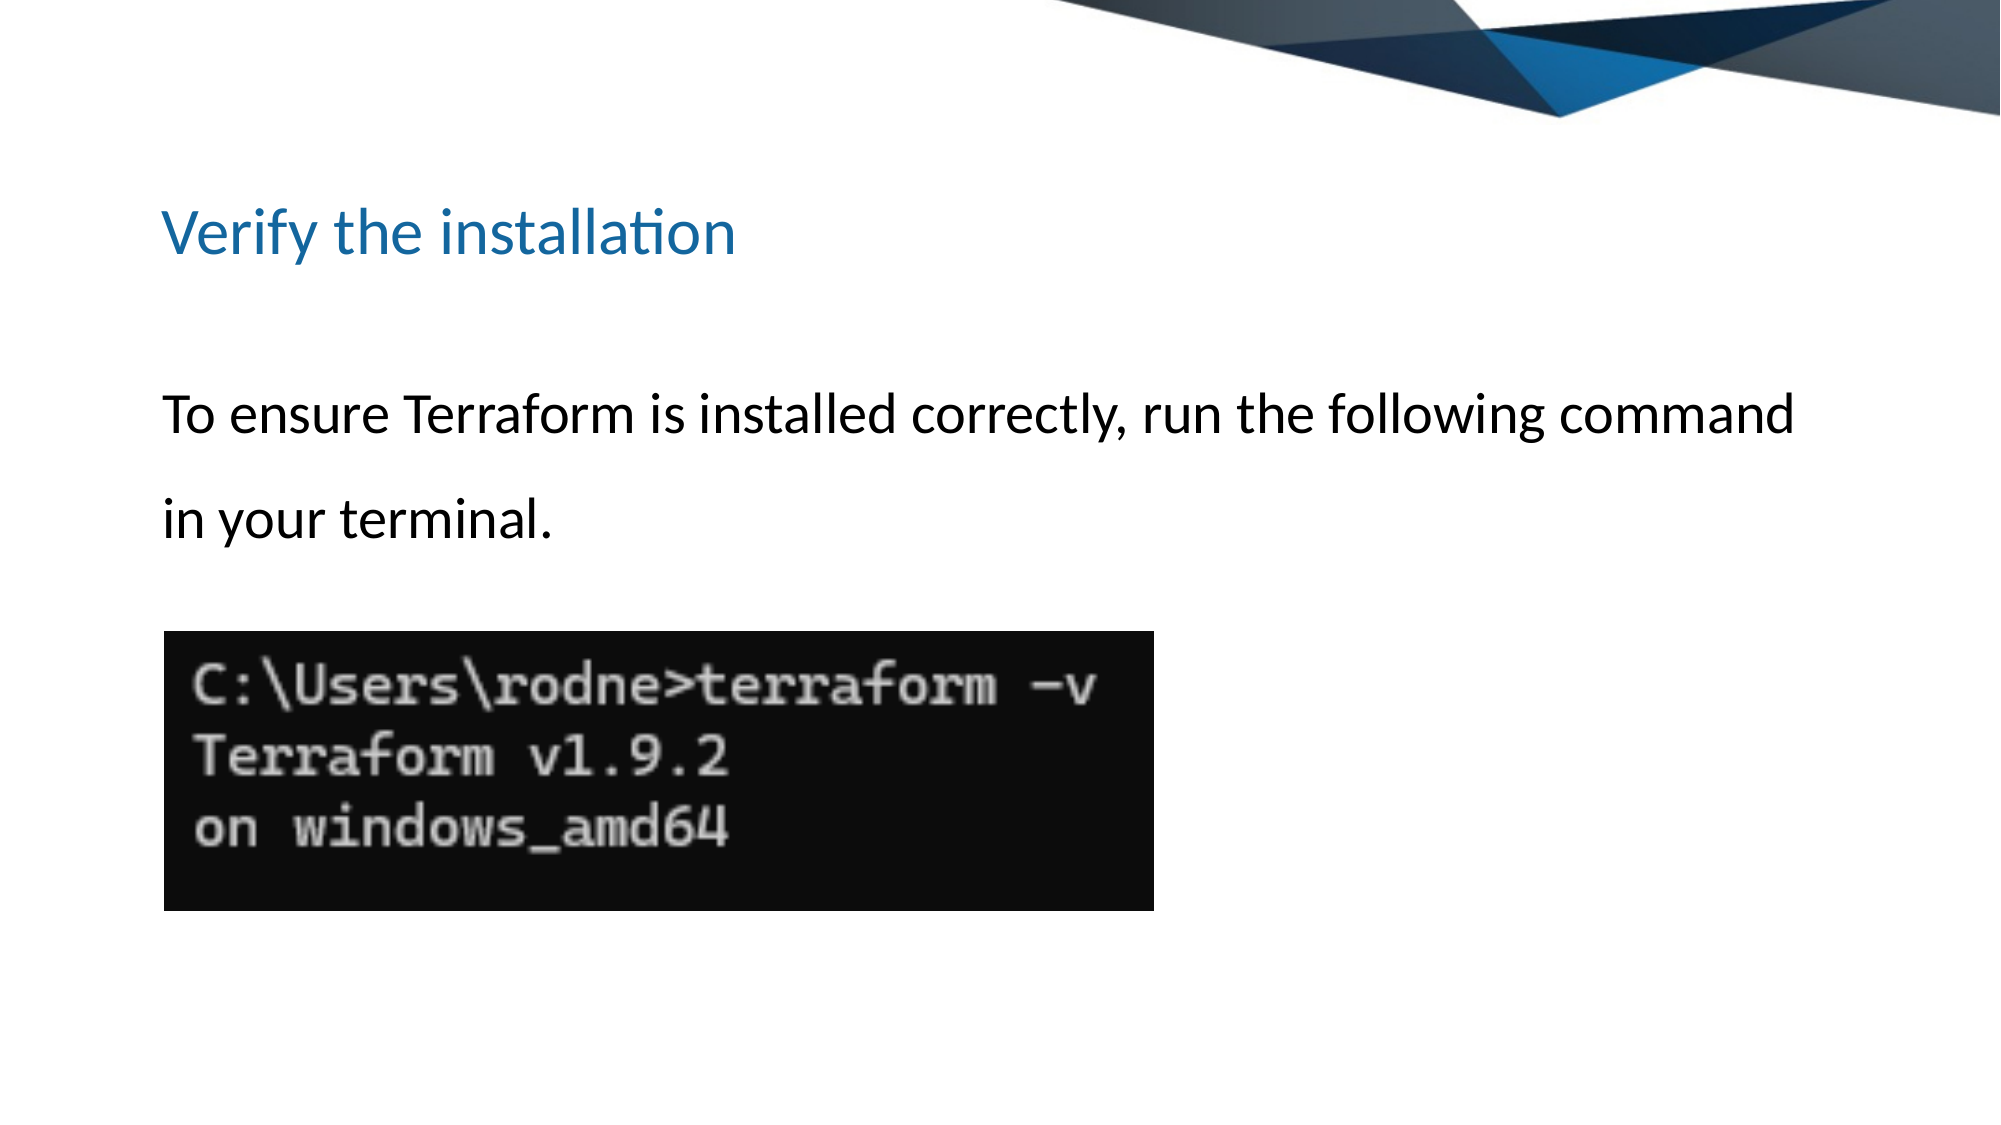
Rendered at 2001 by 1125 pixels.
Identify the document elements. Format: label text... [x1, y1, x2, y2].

text_box Verify the installation [146, 180, 1863, 276]
picture [0, 0, 2000, 125]
picture [164, 631, 1154, 911]
subtitle To ensure Terraform is installed correctly, run the following command in your terminal. [146, 332, 1863, 1059]
